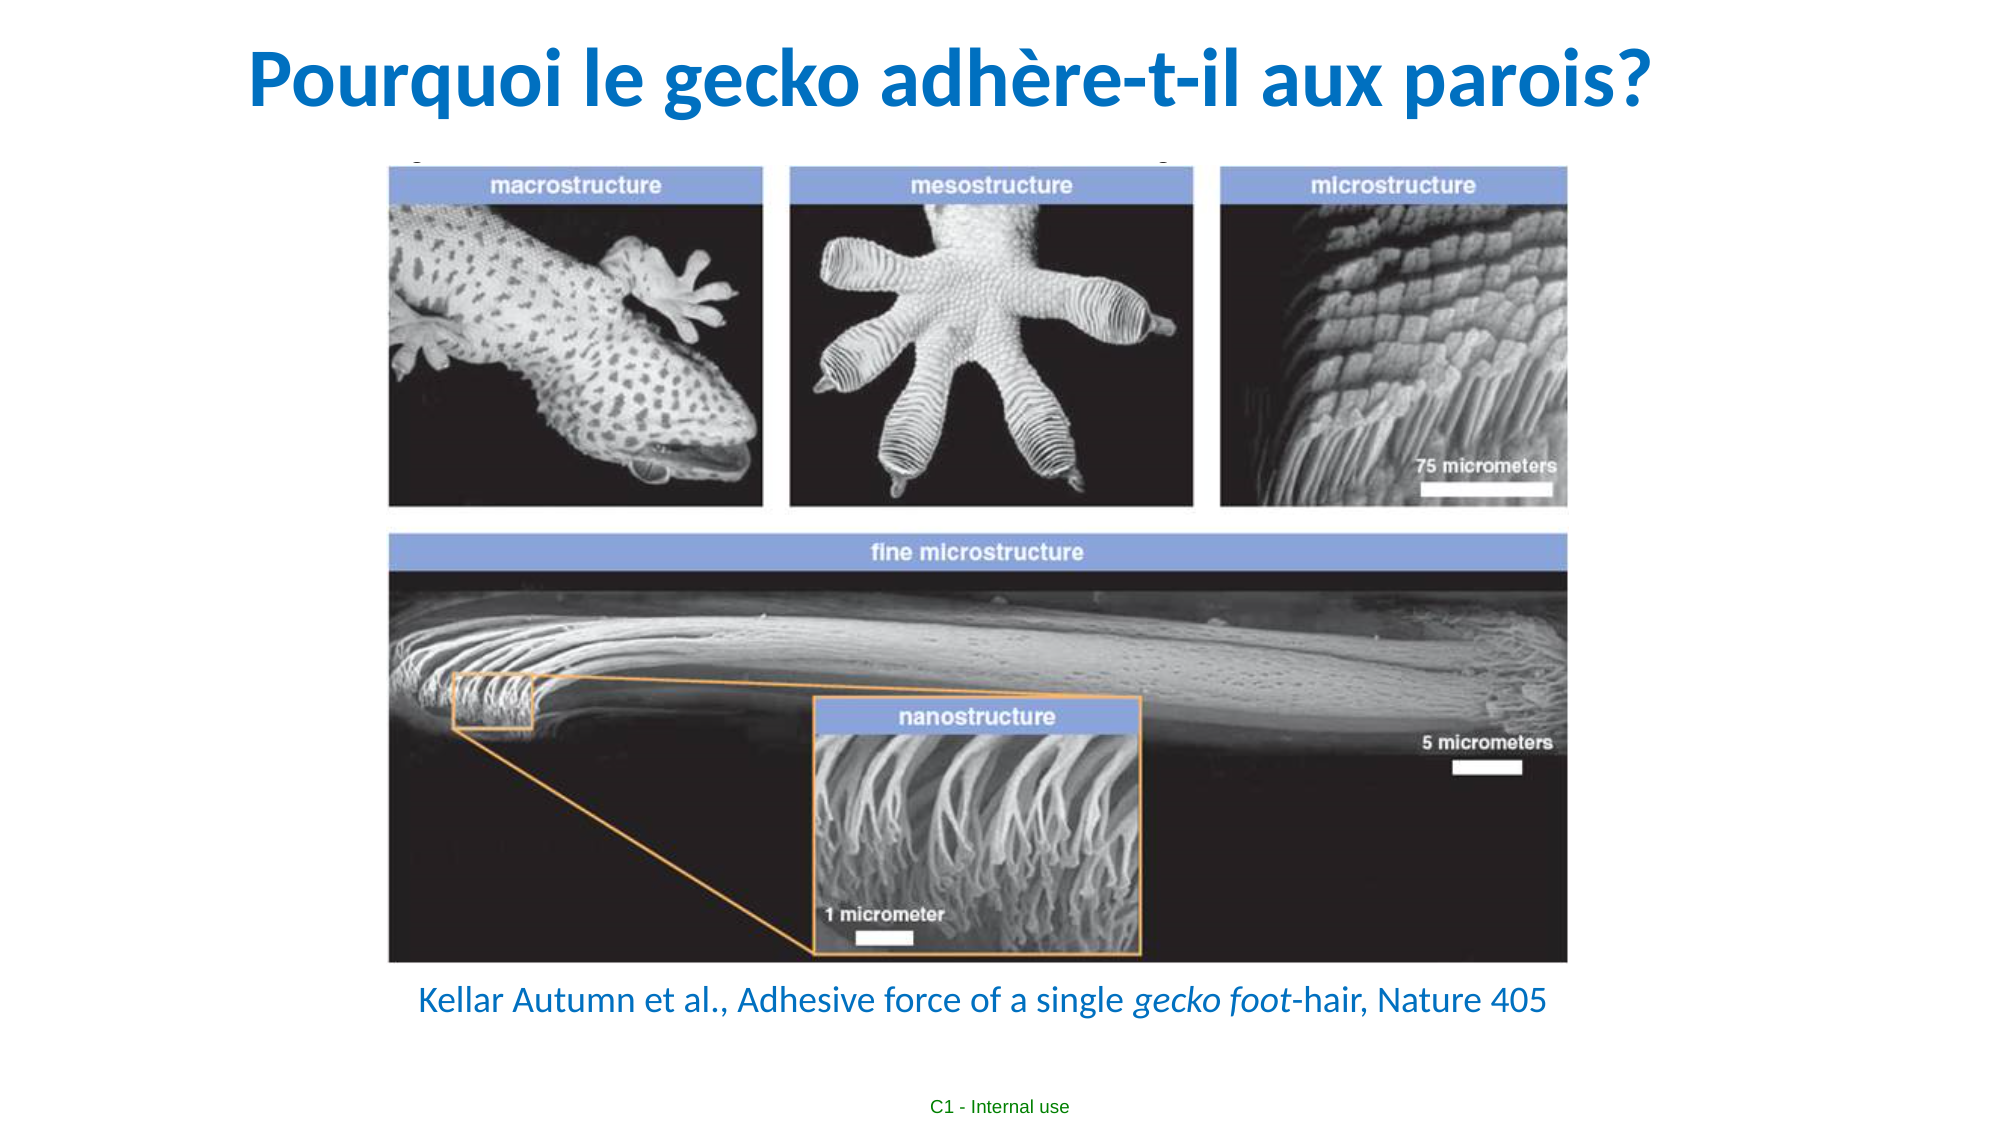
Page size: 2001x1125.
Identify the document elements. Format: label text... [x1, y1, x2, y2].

text_box Kellar Autumn et al., Adhesive force of a single gecko foot-hair, Nature 405 [403, 967, 1594, 1028]
picture [382, 162, 1571, 968]
text_box Pourquoi le gecko adhère-t-il aux parois? [15, 16, 1888, 131]
